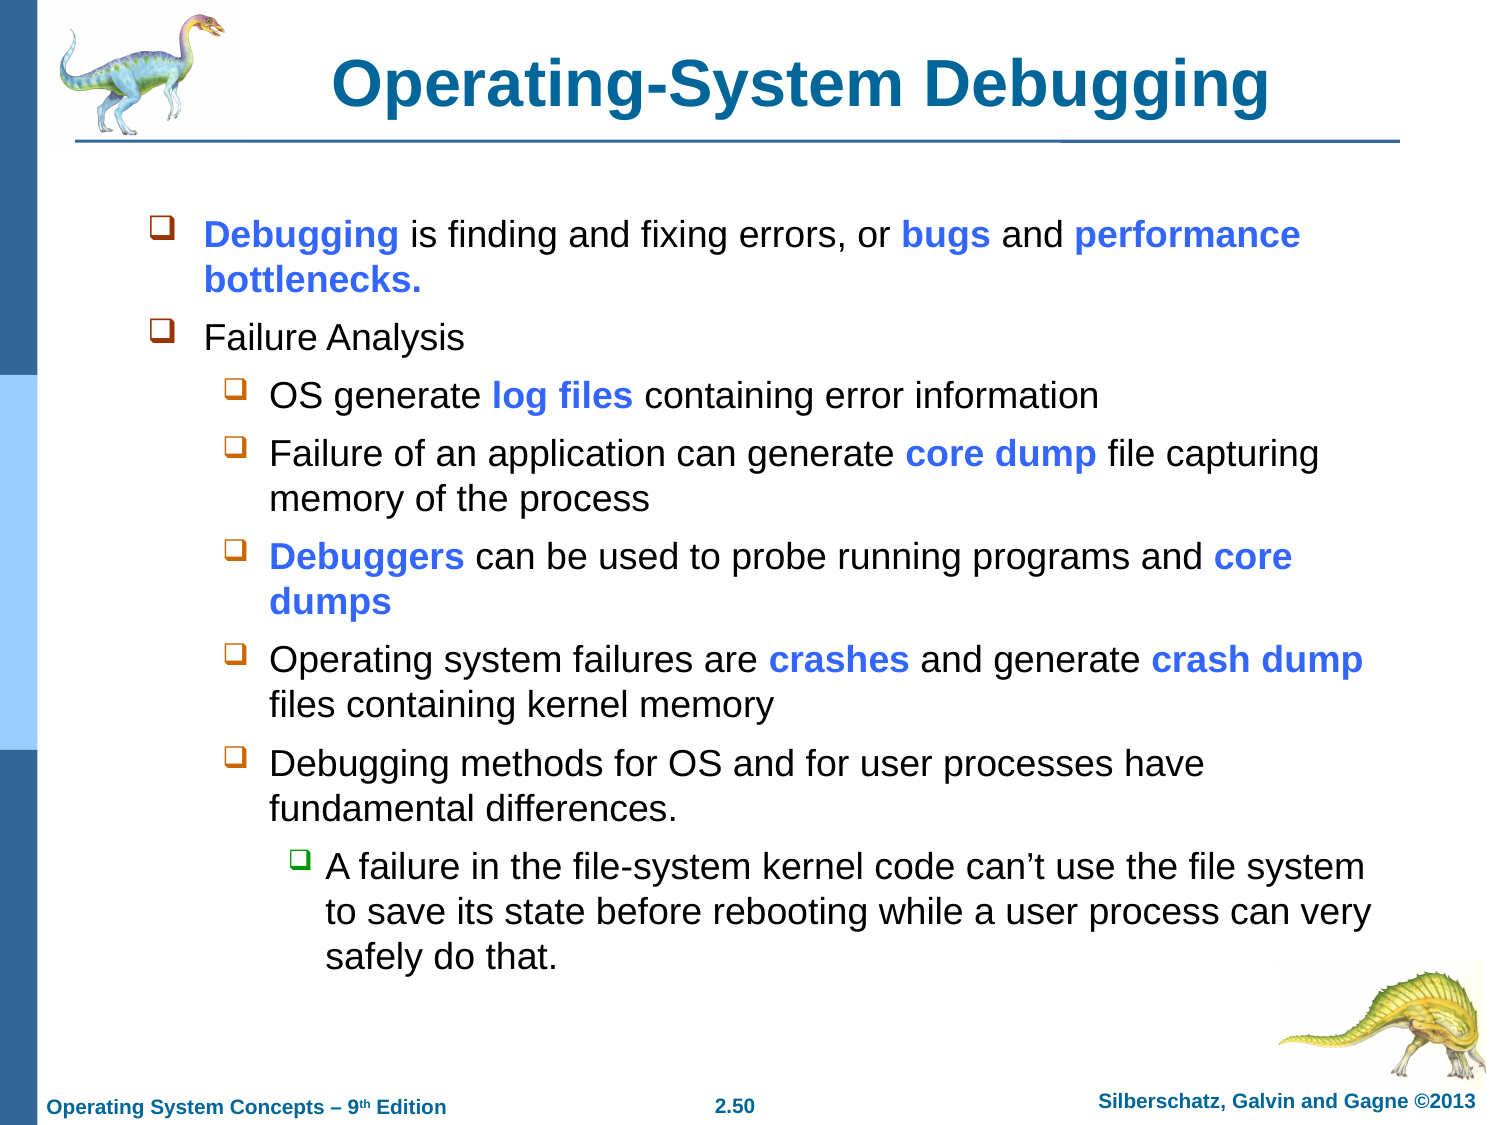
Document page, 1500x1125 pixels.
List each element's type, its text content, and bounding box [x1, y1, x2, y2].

title Operating-System Debugging [178, 32, 1425, 128]
picture [1275, 959, 1486, 1090]
list Debugging is finding and fixing errors, or bugs and performance bottlenecks. Failure Analysis OS generate log files containing error information Failure of an application can generate core dump file capturing memory of the process Debuggers can be used to probe running programs and core dumps Operating system failures are crashes and generate crash dump files containing kernel memory Debugging methods for OS and for user processes have fundamental differences. A failure in the file-system kernel code can’t use the file system to save its state before rebooting while a user process can very safely do that. [132, 202, 1405, 1008]
picture [46, 0, 243, 149]
